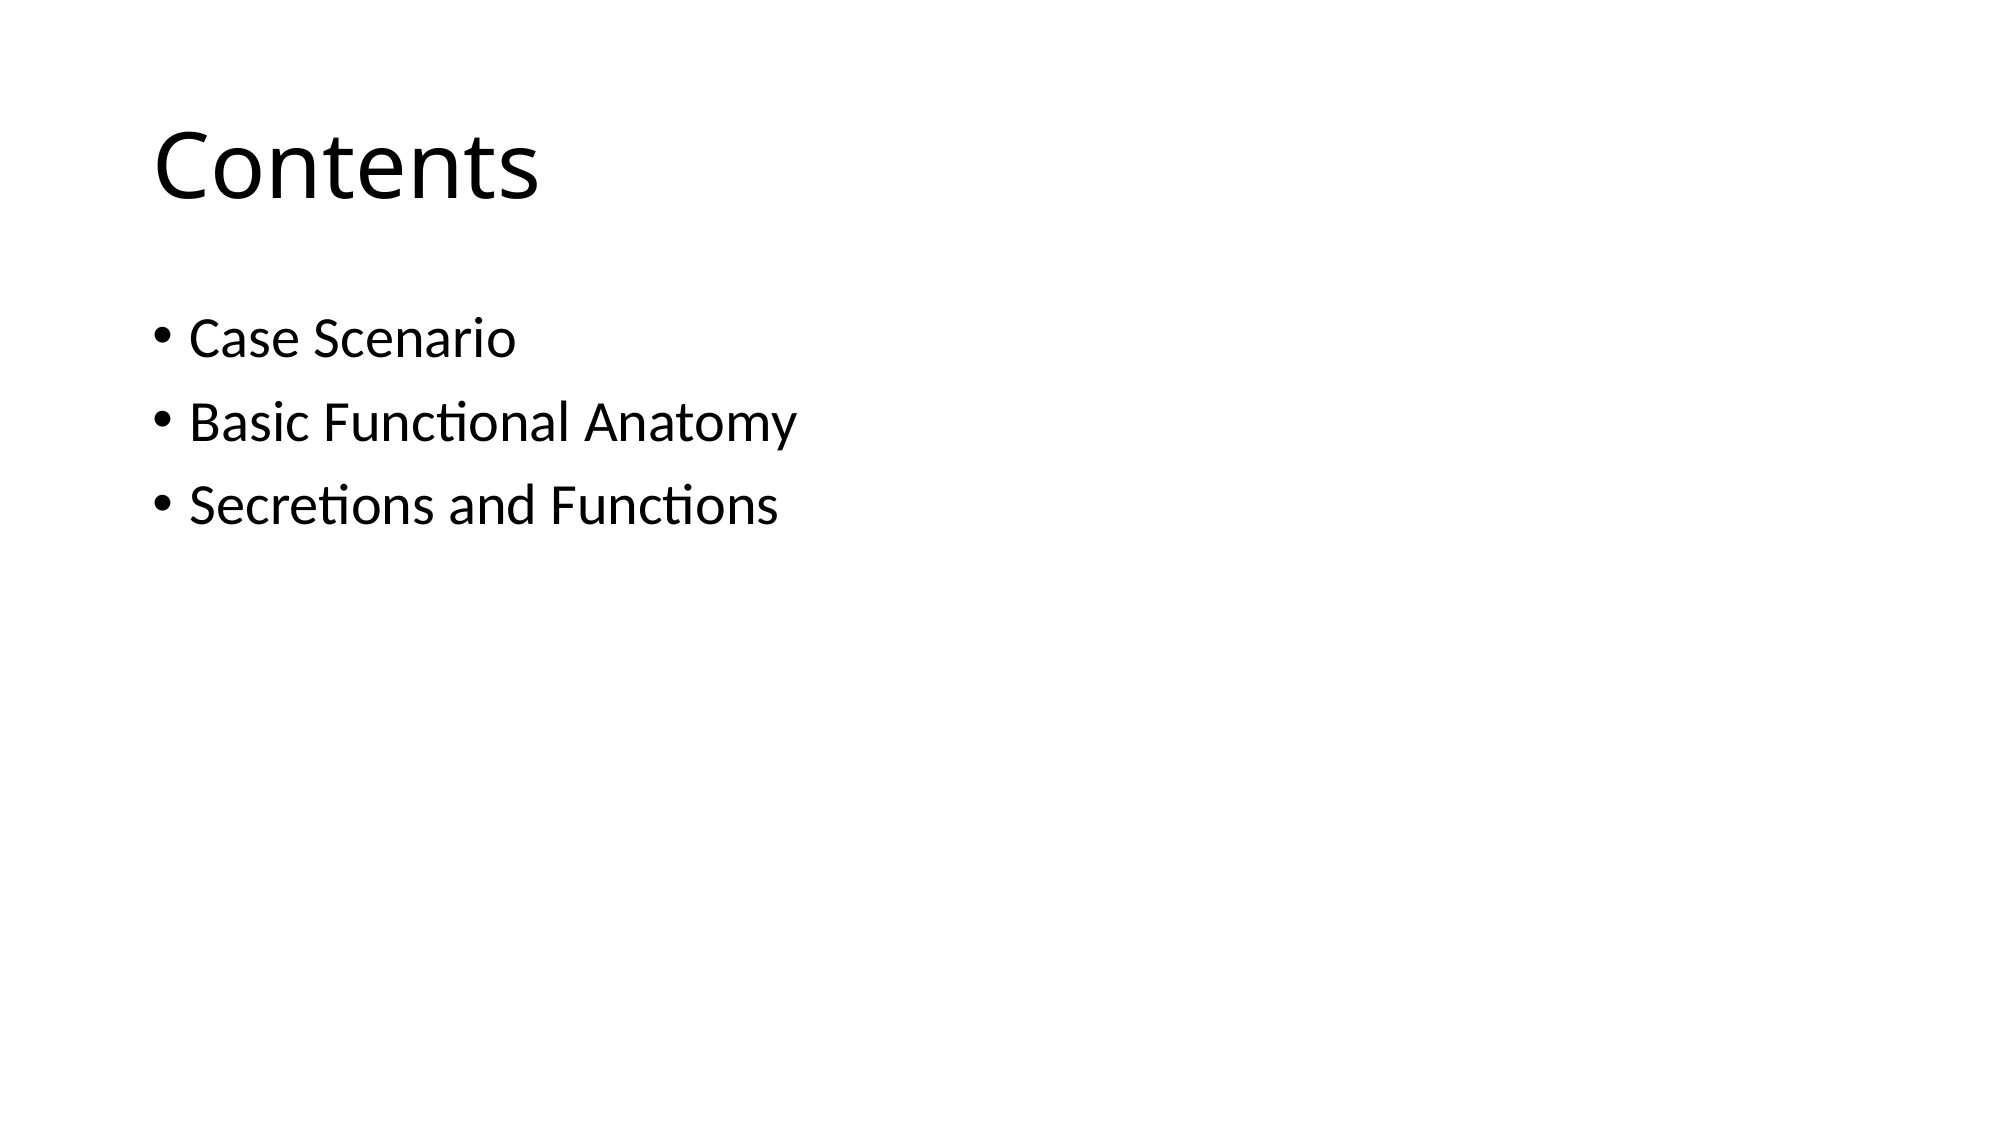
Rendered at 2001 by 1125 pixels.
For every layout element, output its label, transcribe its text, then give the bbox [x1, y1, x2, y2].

title Contents [137, 59, 1863, 278]
list Case Scenario Basic Functional Anatomy Secretions and Functions [137, 299, 1863, 1014]
